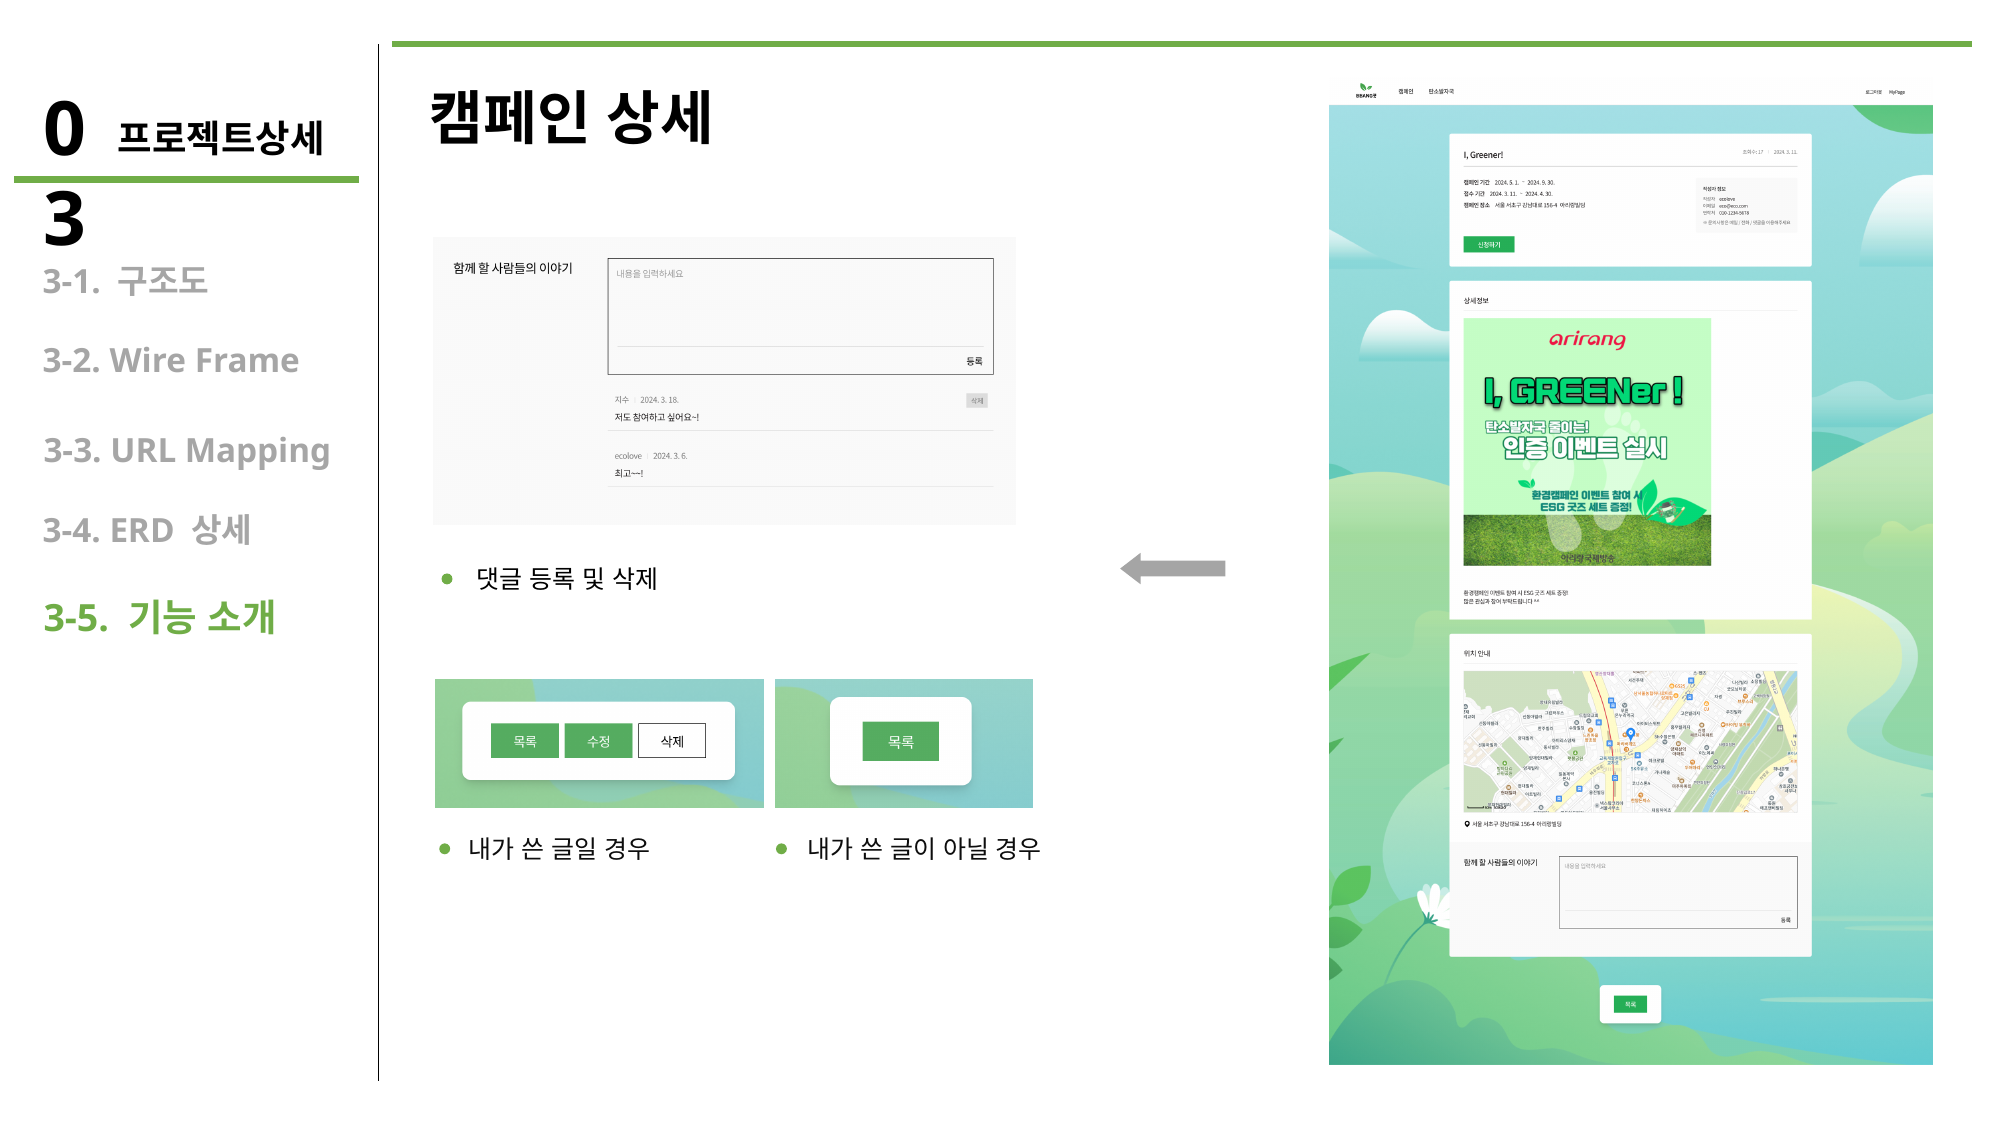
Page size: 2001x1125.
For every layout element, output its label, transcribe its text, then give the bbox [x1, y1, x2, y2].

text_box 3-1. 구조도 3-2. Wire Frame 3-3. URL Mapping 3-4. ERD 상세 3-5. 기능 소개 [19, 212, 347, 647]
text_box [441, 556, 693, 602]
picture [1329, 77, 1933, 1065]
picture [775, 679, 1033, 808]
text_box 03 [14, 183, 116, 269]
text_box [775, 826, 1066, 872]
text_box [1118, 550, 1227, 587]
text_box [439, 826, 673, 872]
text_box 03 [14, 73, 116, 176]
text_box 캠페인 상세 [415, 73, 729, 159]
picture [435, 679, 764, 808]
picture [433, 237, 1016, 525]
text_box 프로젝트상세 [103, 107, 340, 168]
